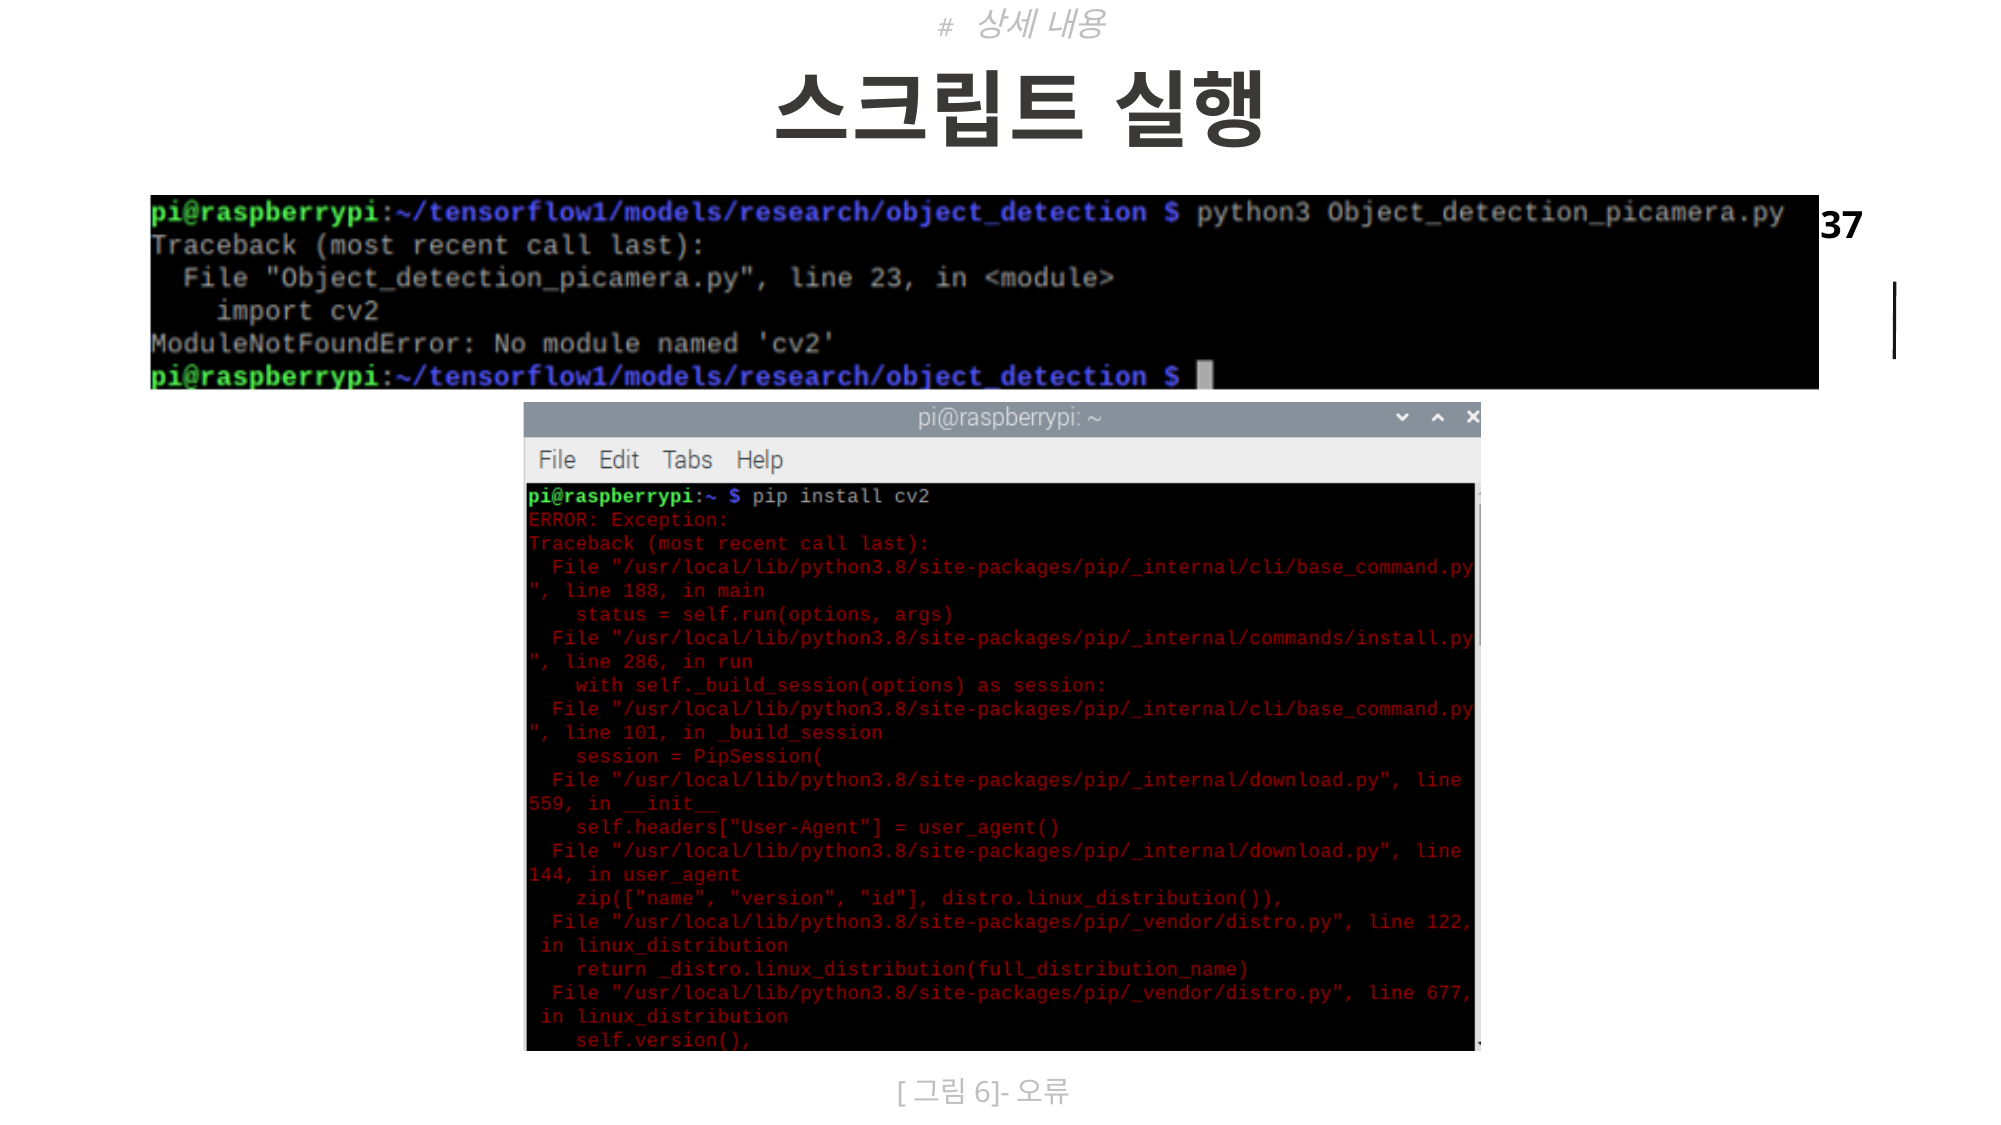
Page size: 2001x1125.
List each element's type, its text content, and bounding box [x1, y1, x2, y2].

text_box # 상세 내용 [696, 0, 1346, 62]
text_box 스크립트 실행 [370, 61, 1672, 195]
picture [518, 402, 1481, 1051]
picture [149, 195, 1819, 392]
text_box [그림6]-오류 [659, 1063, 1309, 1125]
